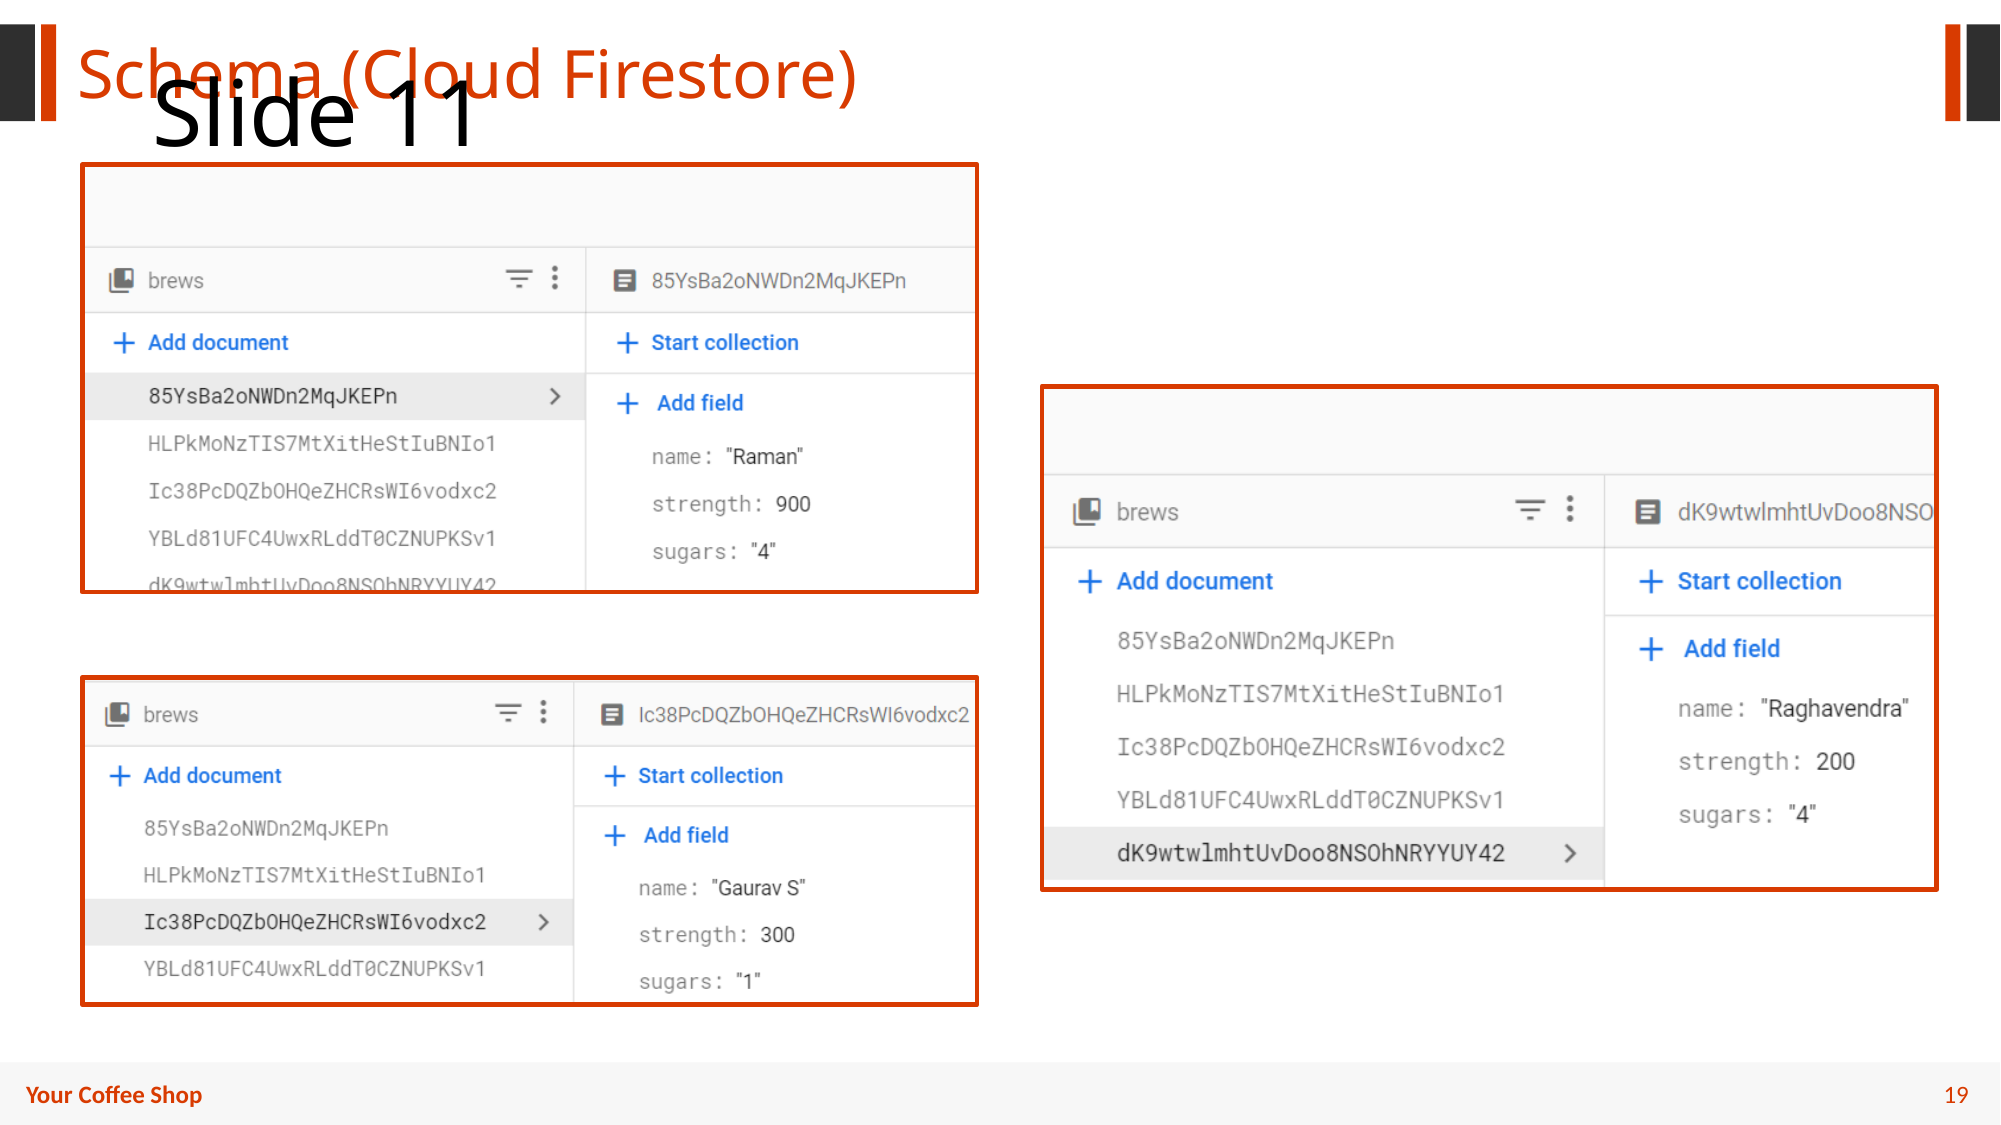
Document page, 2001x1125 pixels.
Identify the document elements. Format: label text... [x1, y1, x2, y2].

picture [84, 166, 975, 590]
picture [84, 679, 975, 1003]
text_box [0, 24, 57, 122]
title Slide 11 [137, 59, 1863, 278]
text_box Schema (Cloud Firestore) [62, 39, 1063, 119]
picture [1044, 388, 1935, 888]
